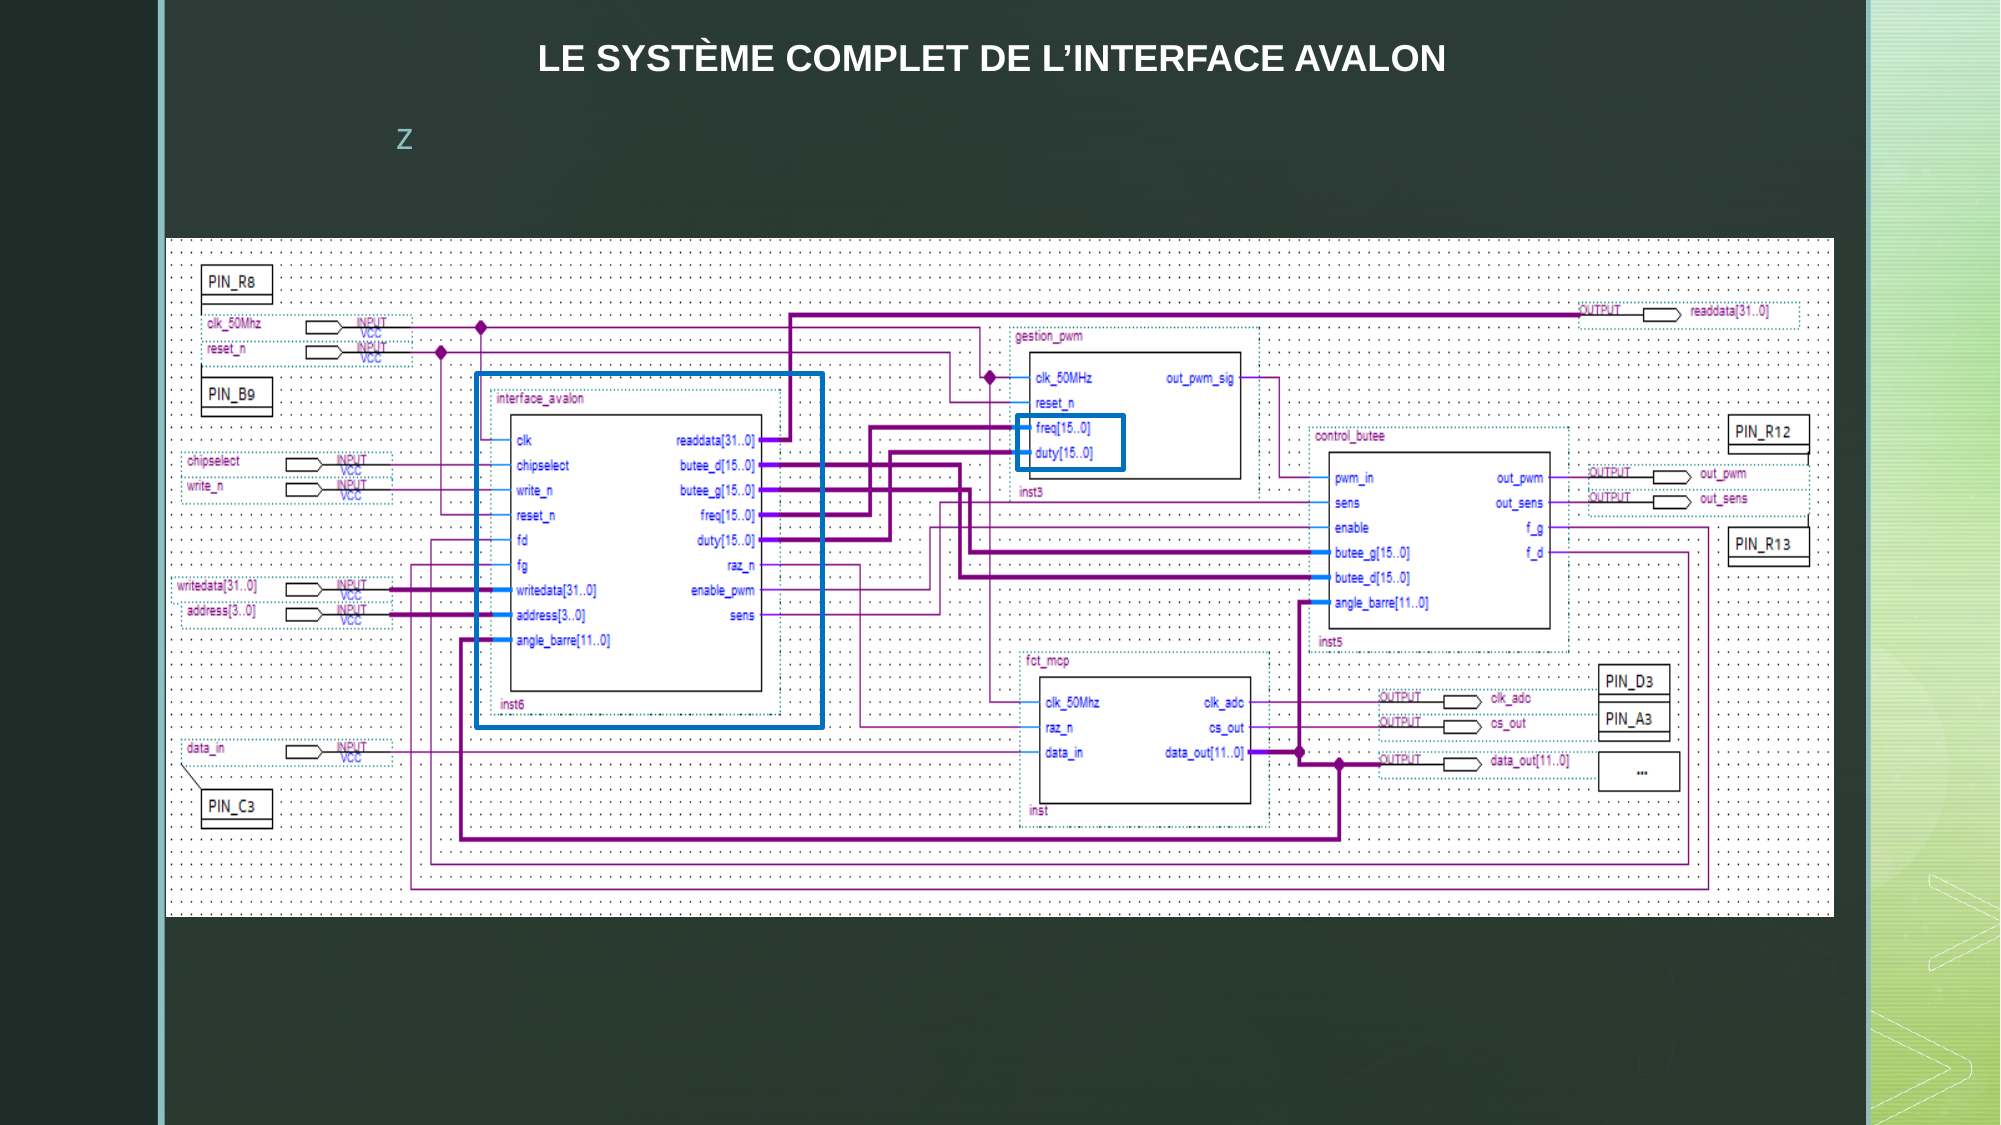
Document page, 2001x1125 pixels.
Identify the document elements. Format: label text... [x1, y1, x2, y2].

text_box LE SYSTÈME COMPLET DE L’INTERFACE AVALON [522, 26, 1477, 87]
picture [166, 237, 1834, 918]
picture [1871, 0, 2001, 1125]
